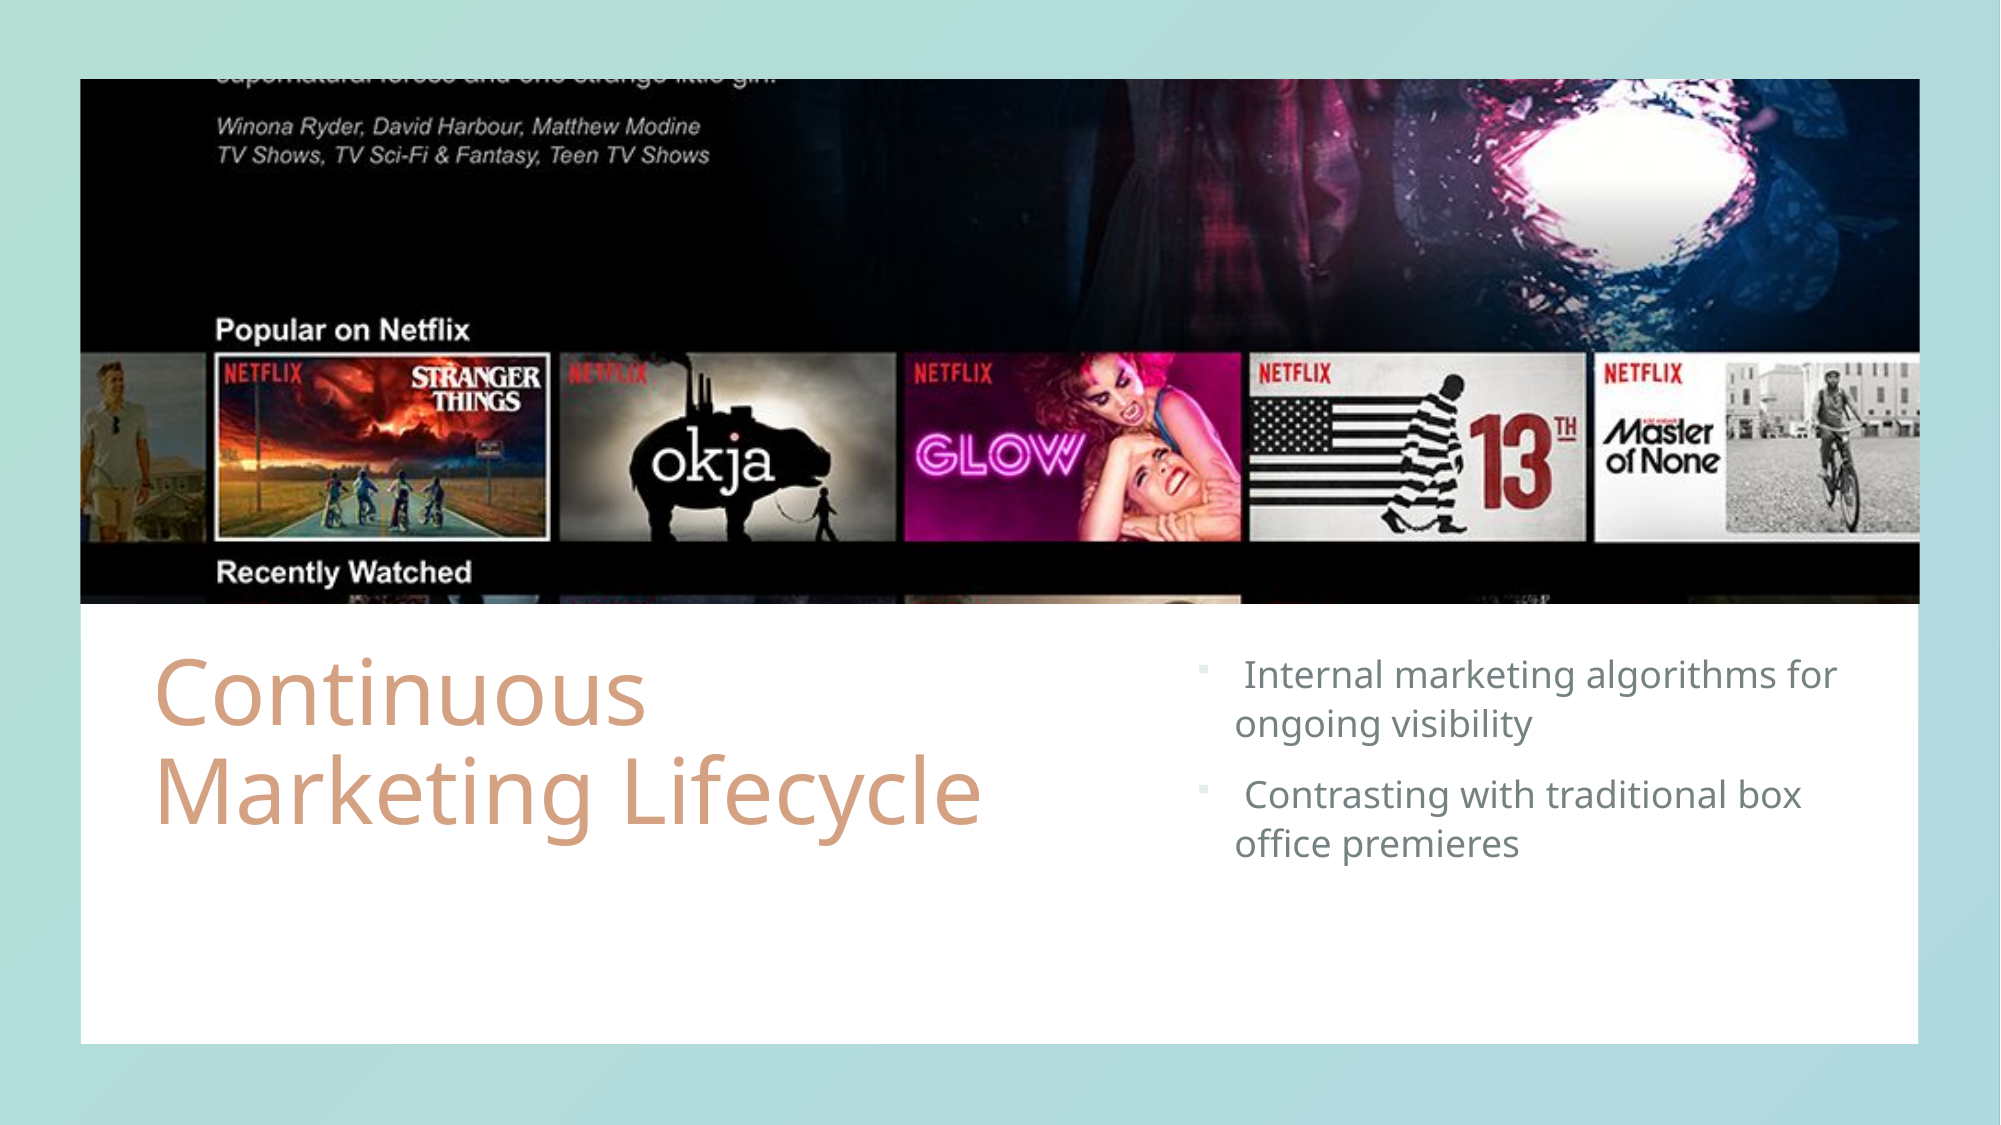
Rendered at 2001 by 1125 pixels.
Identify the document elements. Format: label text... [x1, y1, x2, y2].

list Internal marketing algorithms for ongoing visibility Contrasting with traditional box office premieres [1144, 638, 1863, 1020]
text_box [82, 604, 1918, 1043]
title Continuous Marketing Lifecycle [137, 638, 1121, 1020]
picture [80, 79, 1920, 604]
text_box [0, 0, 2000, 1125]
